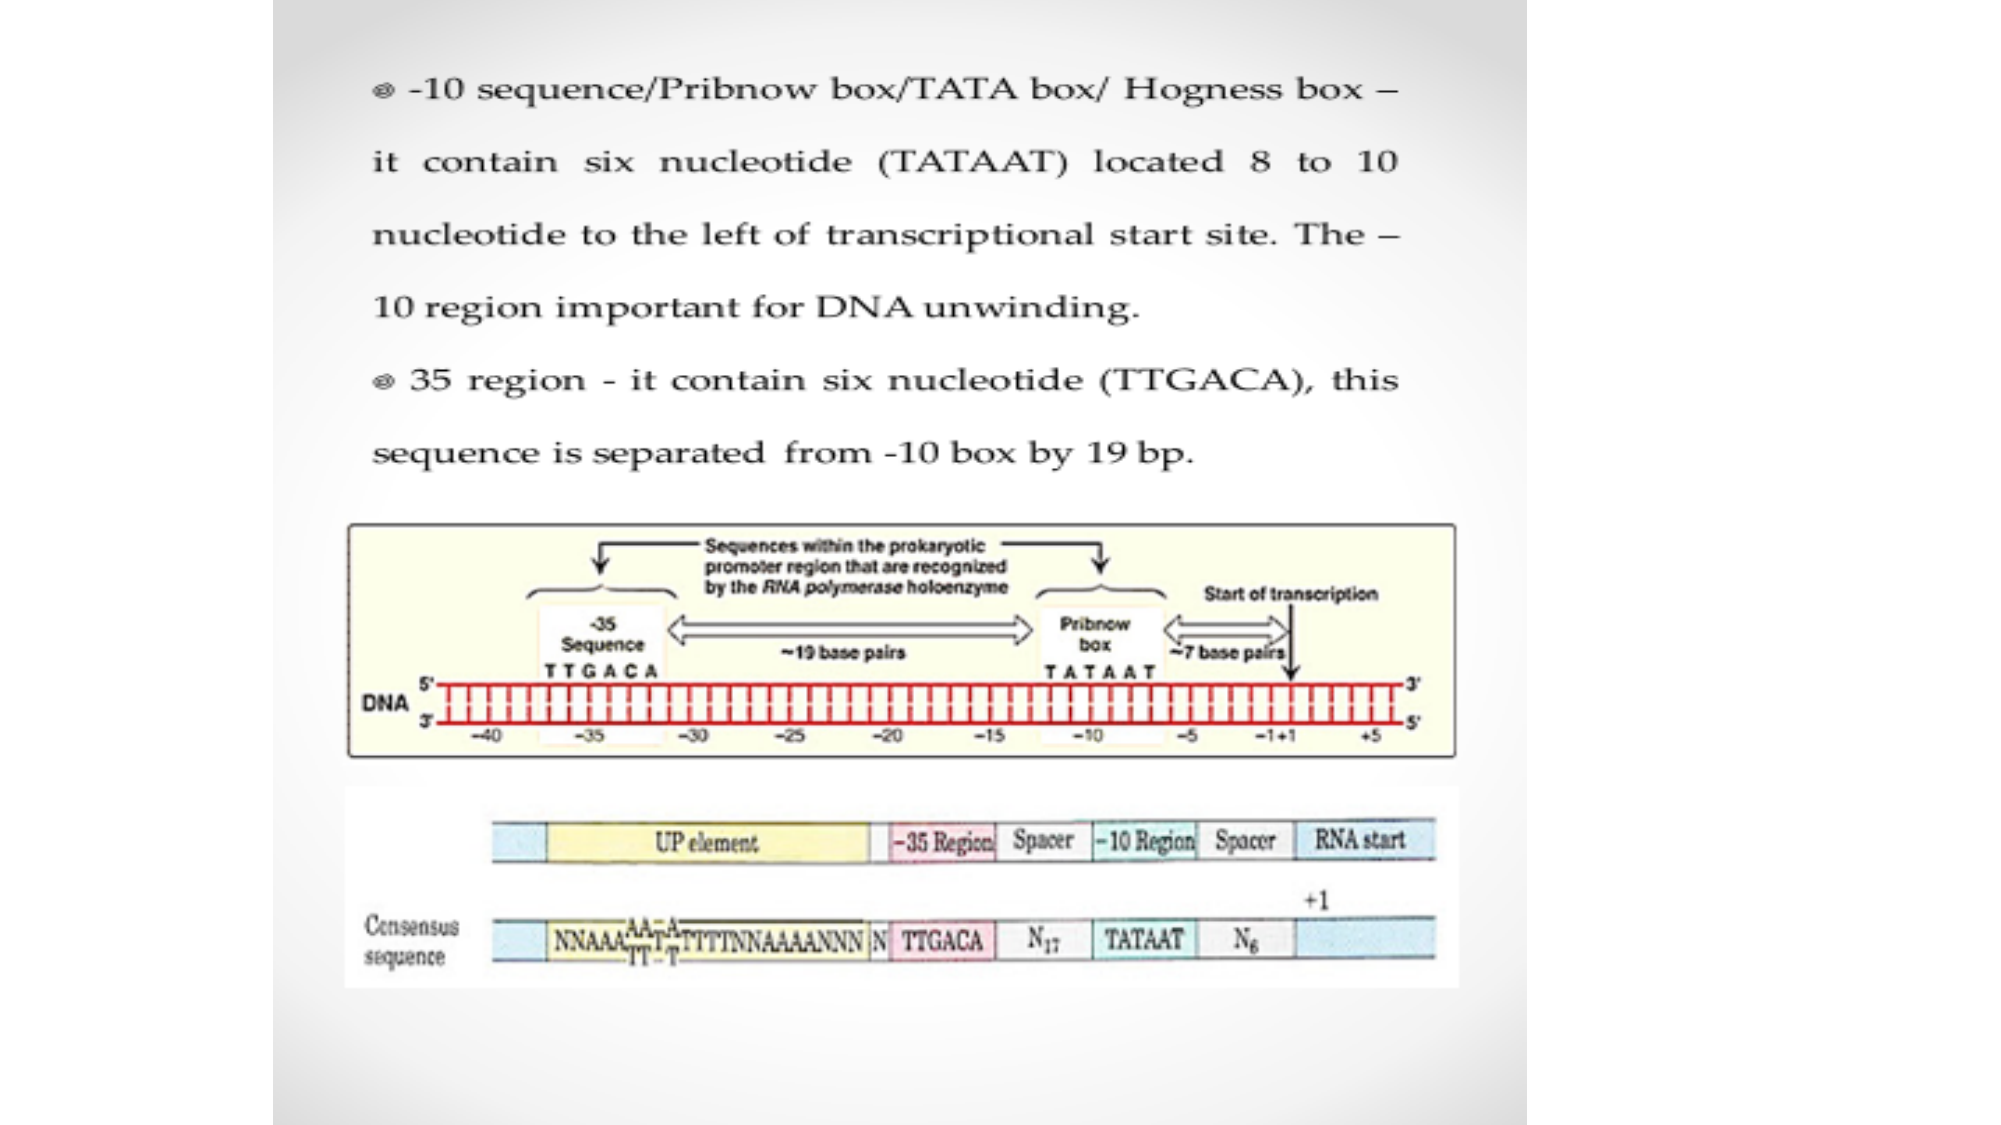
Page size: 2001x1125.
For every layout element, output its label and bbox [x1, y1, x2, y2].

picture [273, 0, 1527, 1125]
